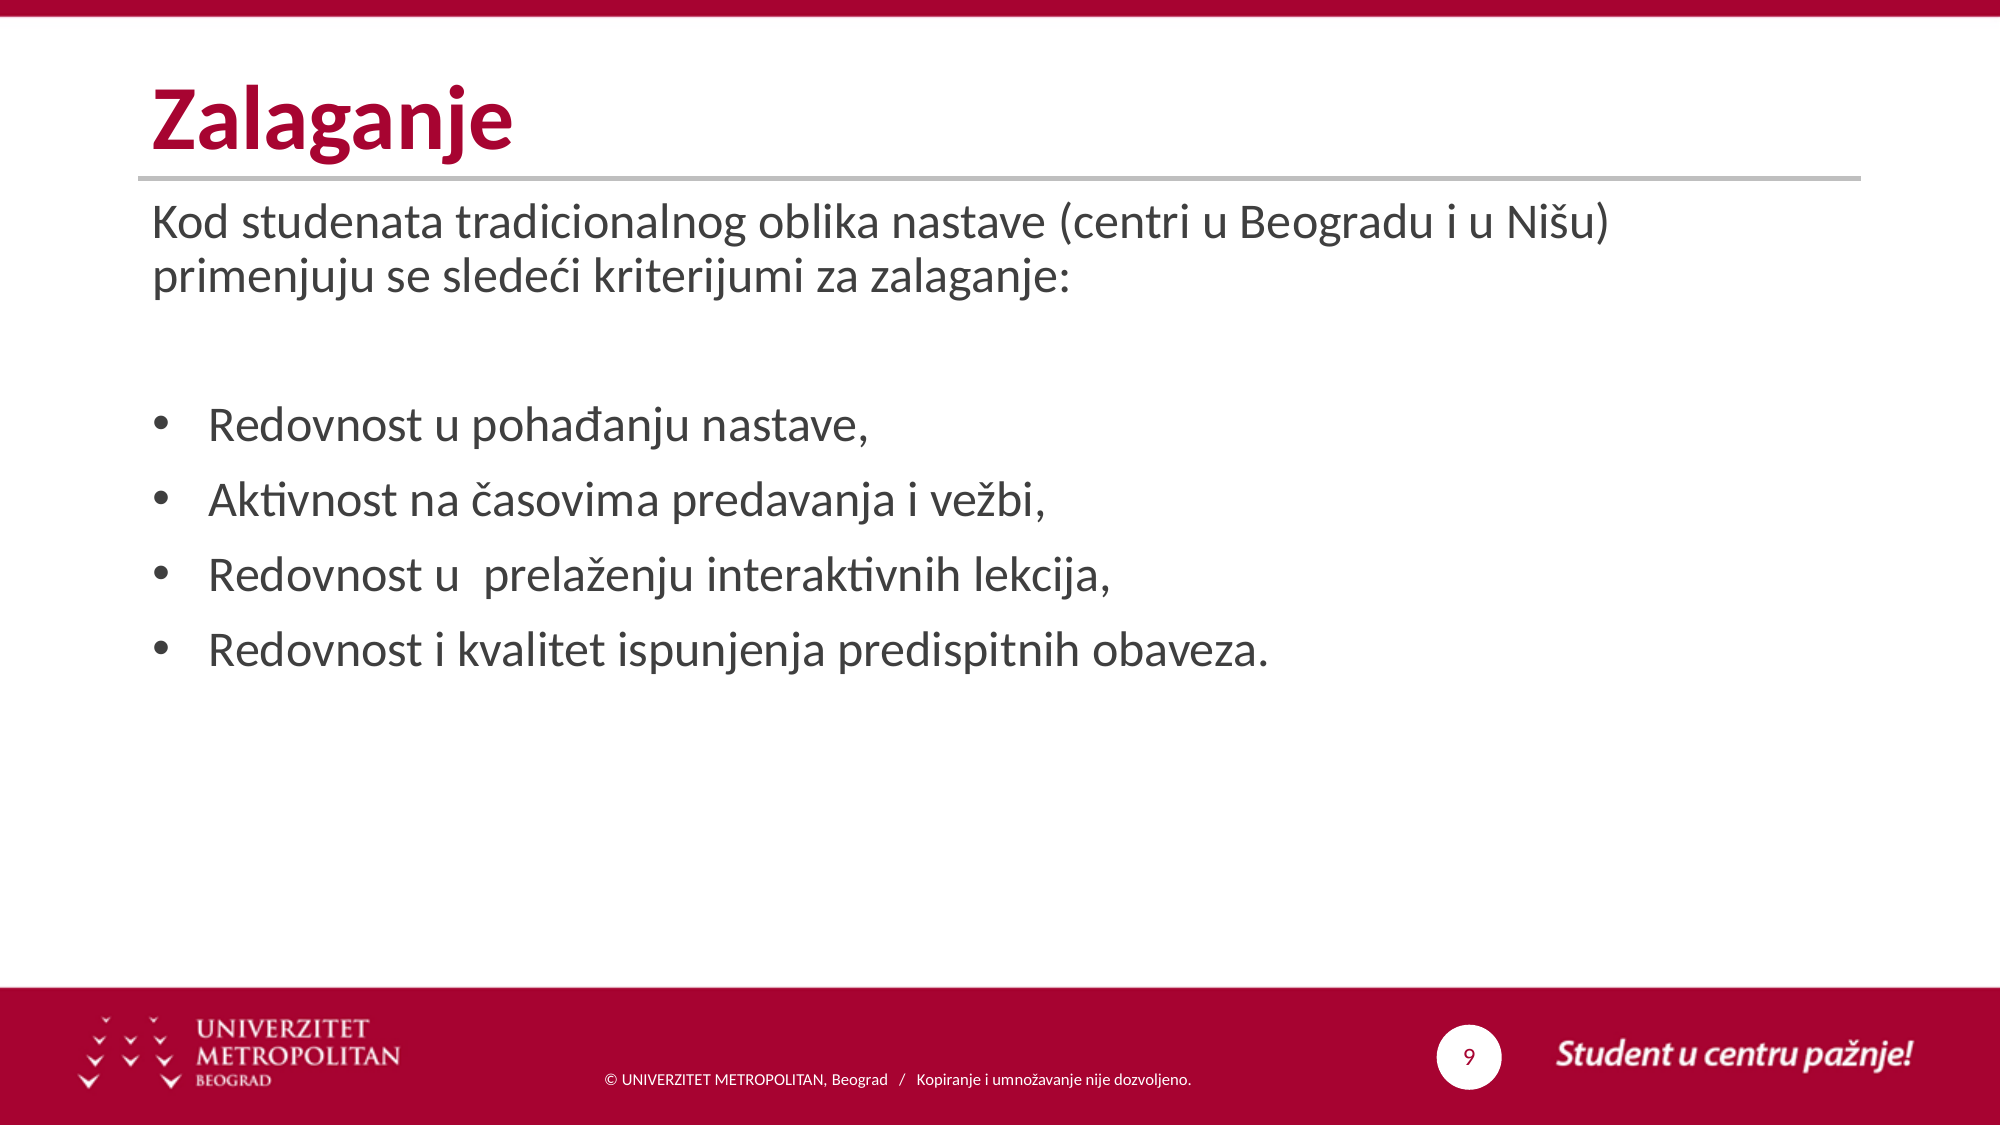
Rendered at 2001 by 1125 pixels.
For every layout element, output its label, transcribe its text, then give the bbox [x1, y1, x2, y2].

title Zalaganje [137, 63, 1863, 202]
picture [0, 0, 2000, 1125]
list Kod studenata tradicionalnog oblika nastave (centri u Beogradu i u Nišu) primenjuju se sledeći kriterijumi za zalaganje: Redovnost u pohađanju nastave, Aktivnost na časovima predavanja i vežbi, Redovnost u prelaženju interaktivnih lekcija, Redovnost i kvalitet ispunjenja predispitnih obaveza. [137, 202, 1860, 963]
